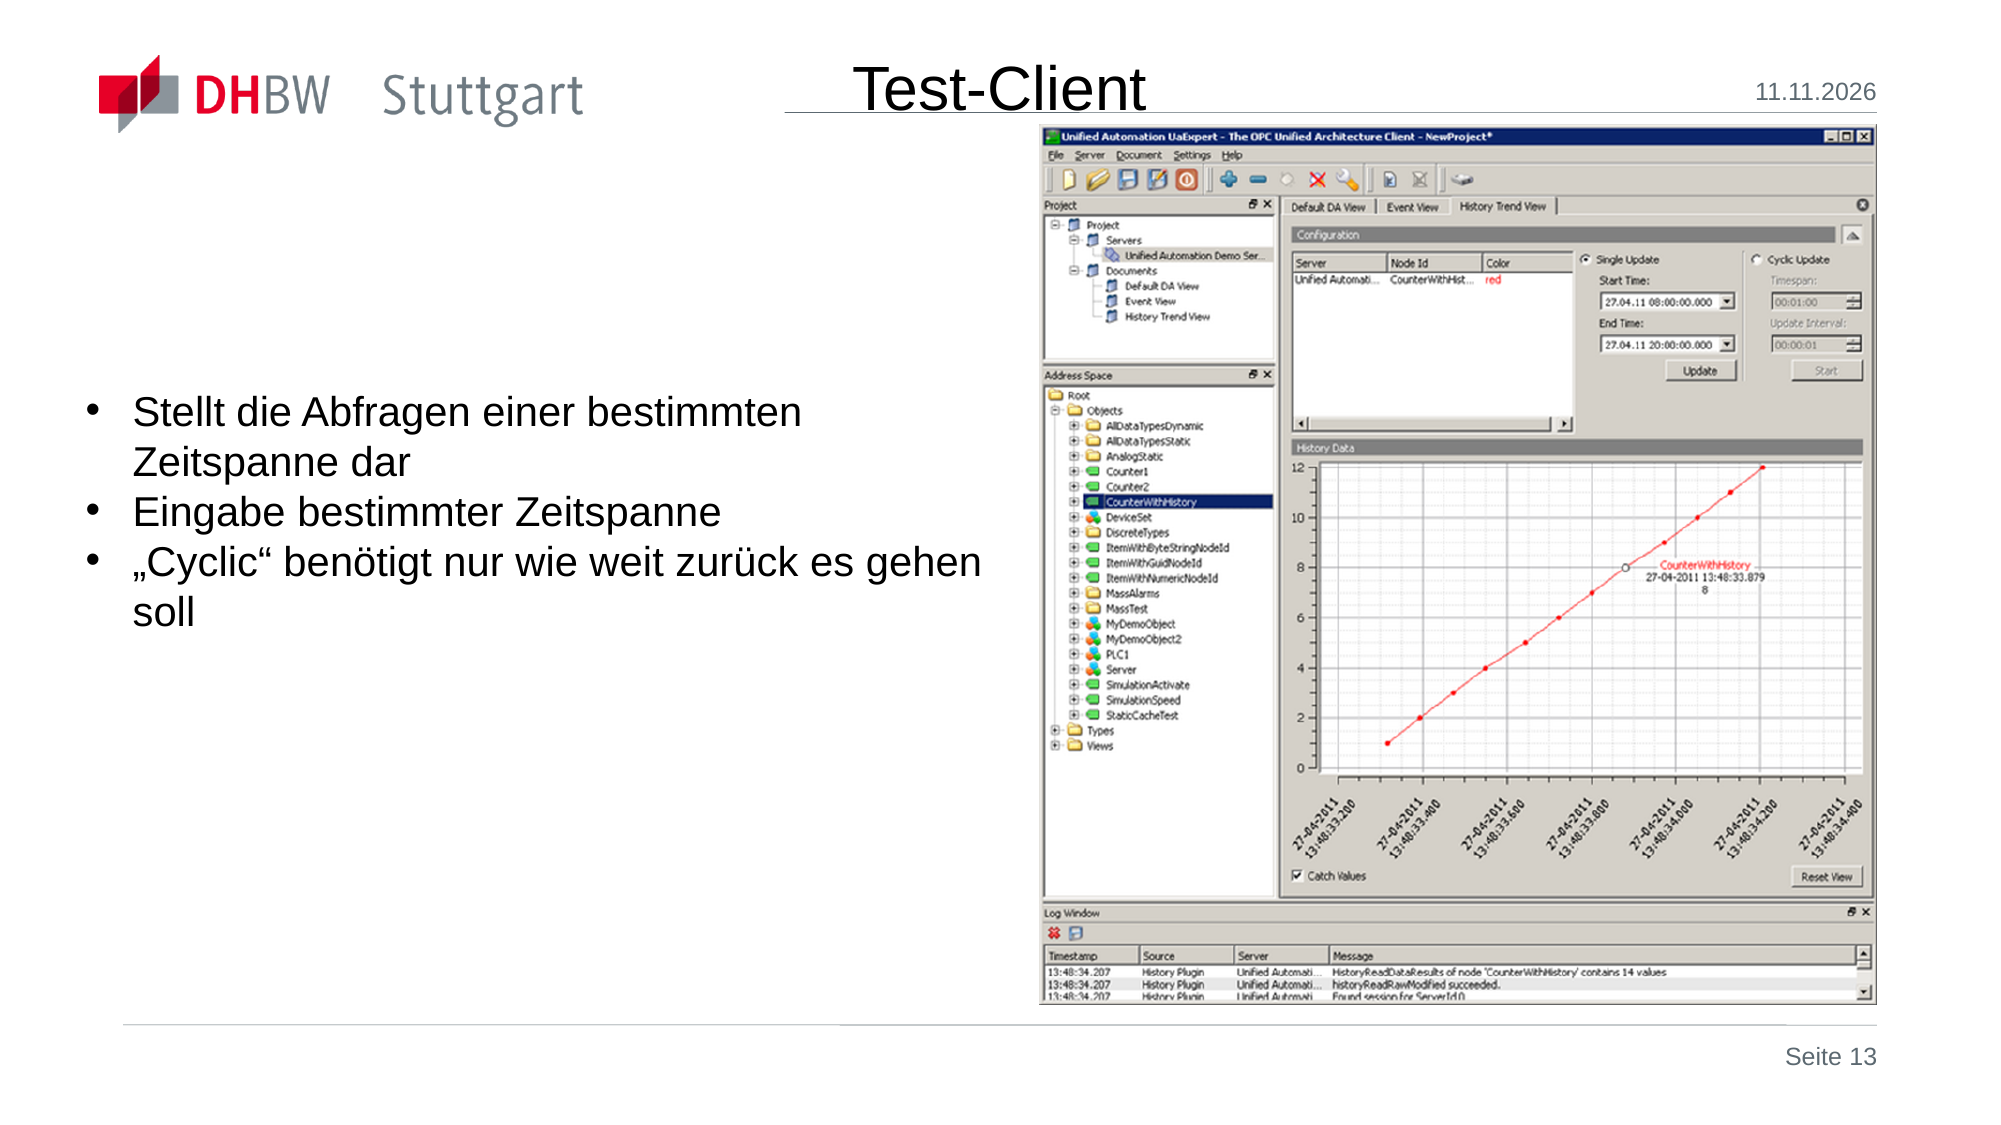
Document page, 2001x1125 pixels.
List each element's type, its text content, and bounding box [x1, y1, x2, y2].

picture [99, 55, 138, 133]
picture [1038, 124, 1877, 1006]
slide_number Seite 13 [1707, 1033, 1893, 1108]
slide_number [1862, 67, 1893, 114]
text_box Test-Client [138, 17, 1862, 155]
text_box Stellt die Abfragen einer bestimmten Zeitspanne dar Eingabe bestimmter Zeitspanne „Cyclic“ benötigt nur wie weit zurück es gehen soll [70, 376, 1032, 642]
